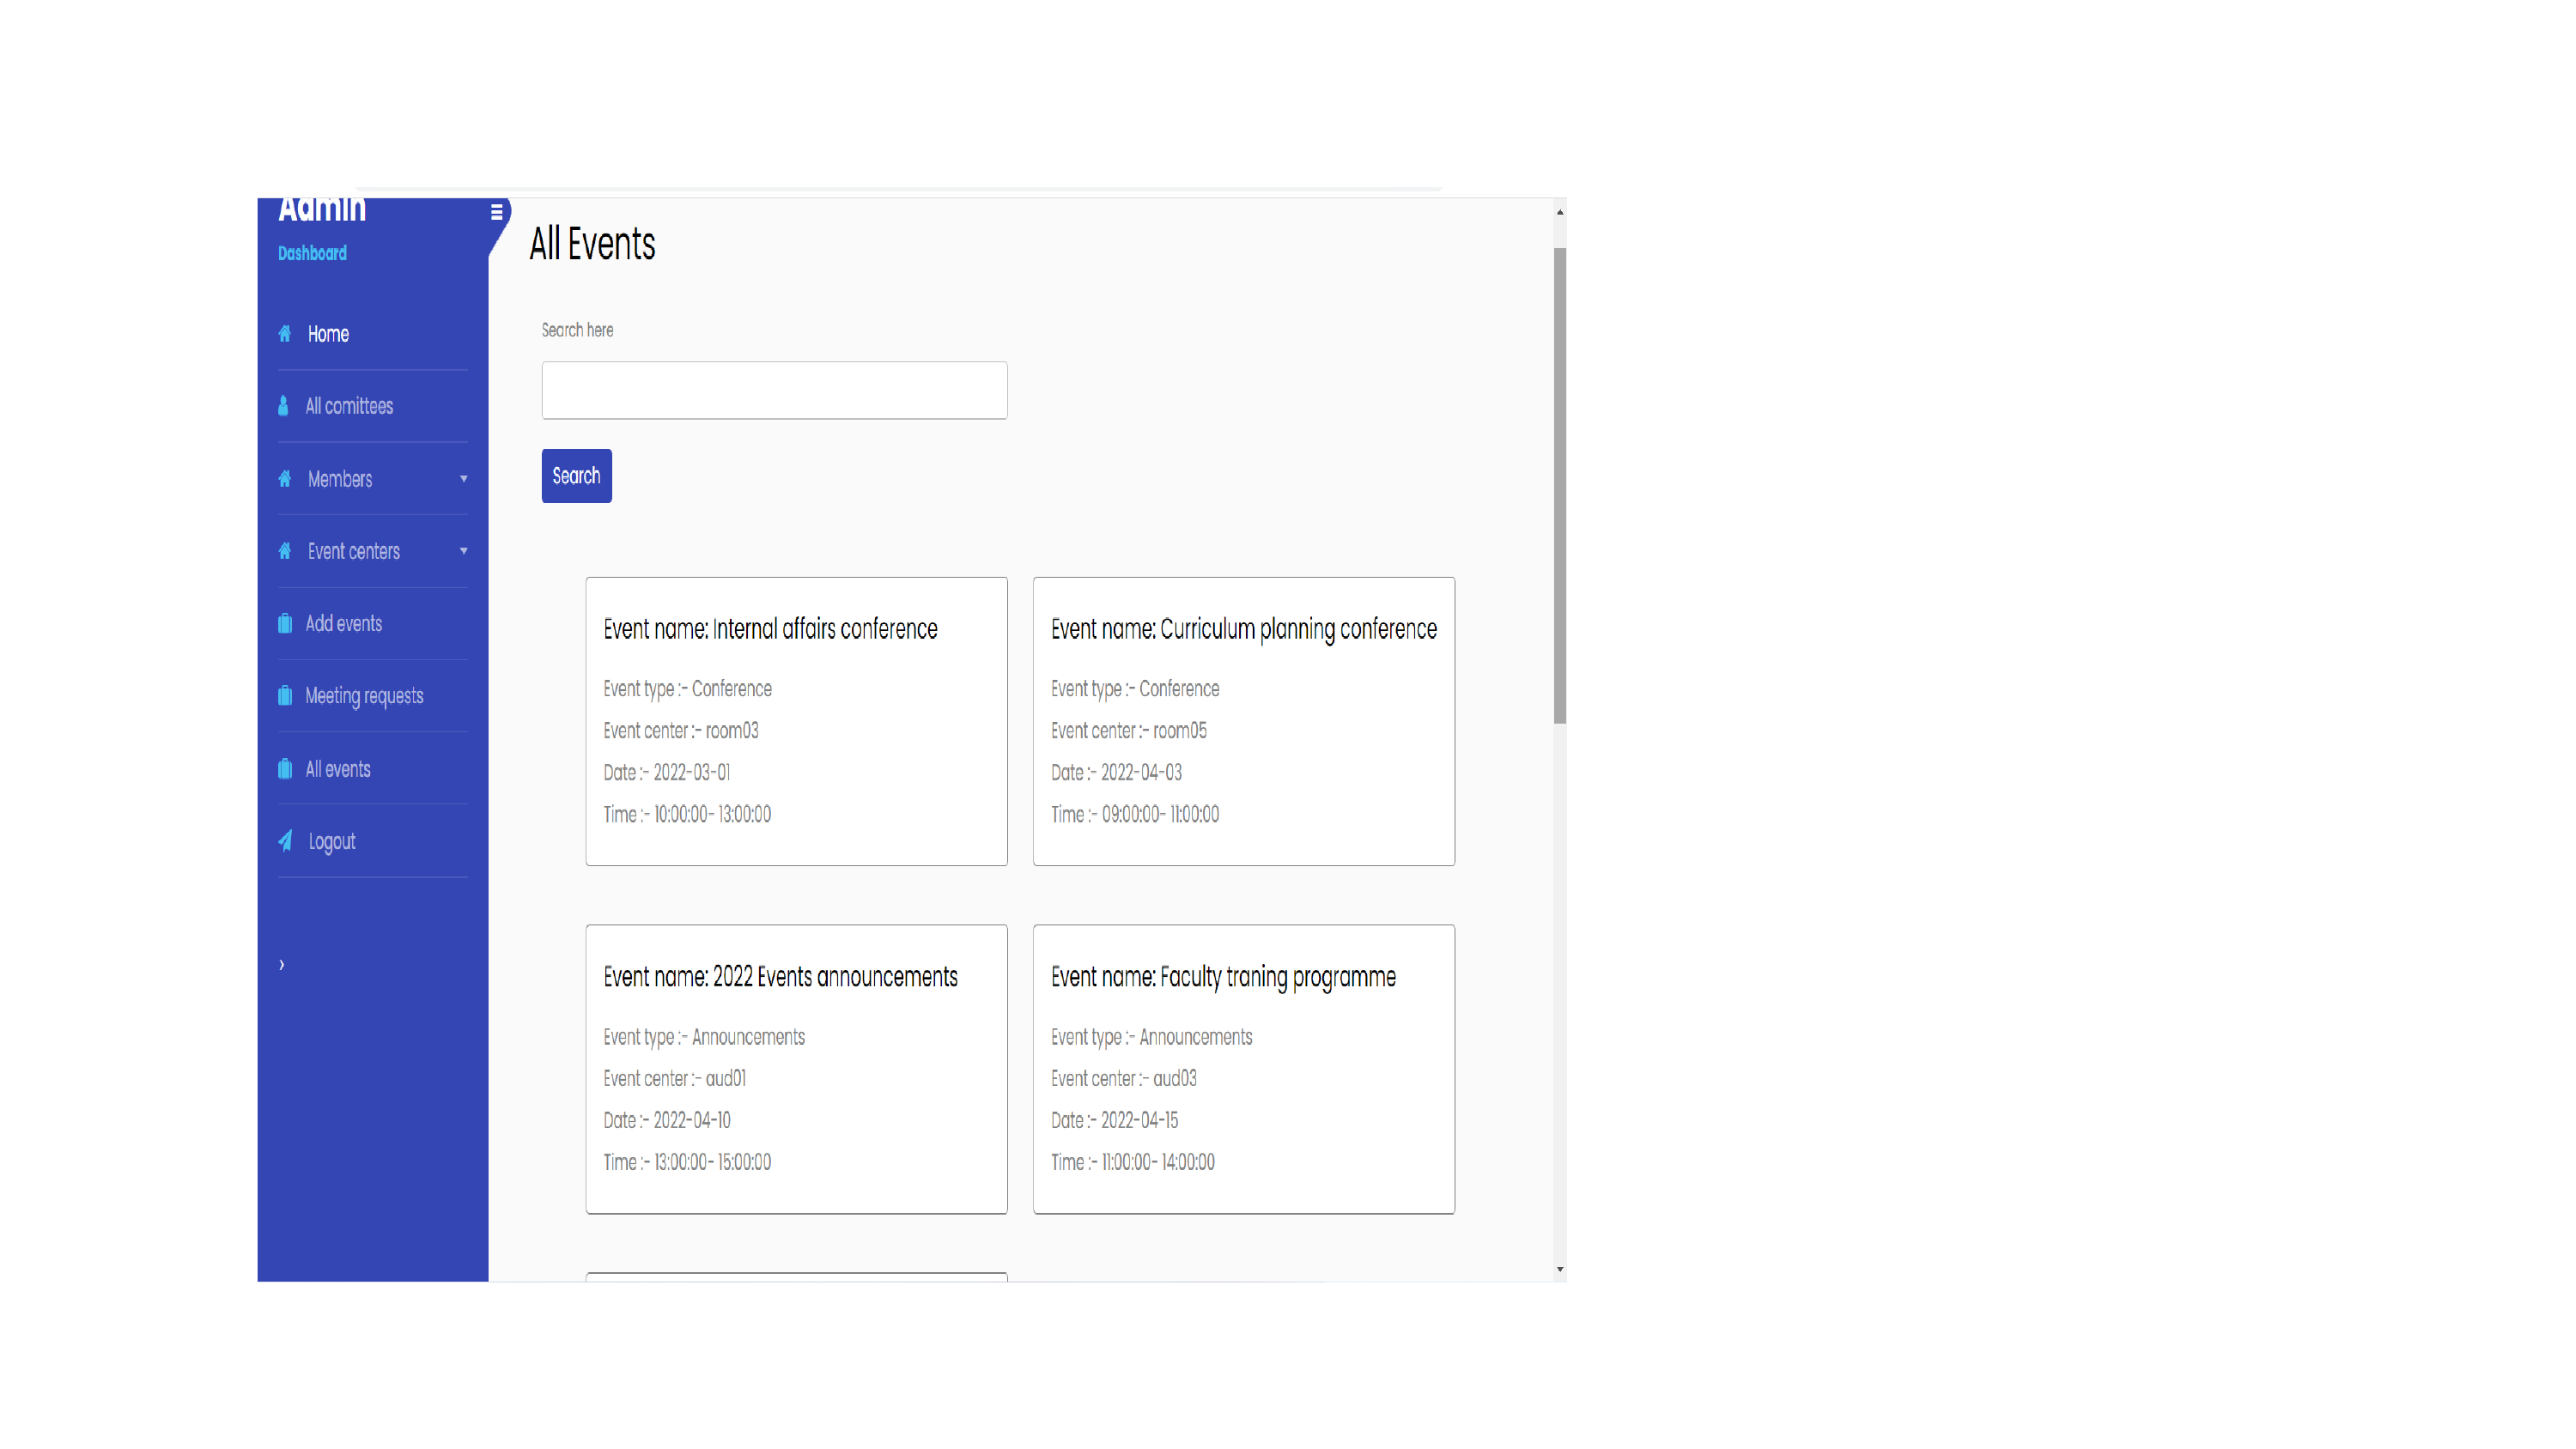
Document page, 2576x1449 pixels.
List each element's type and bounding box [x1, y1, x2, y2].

picture [257, 187, 1568, 1282]
